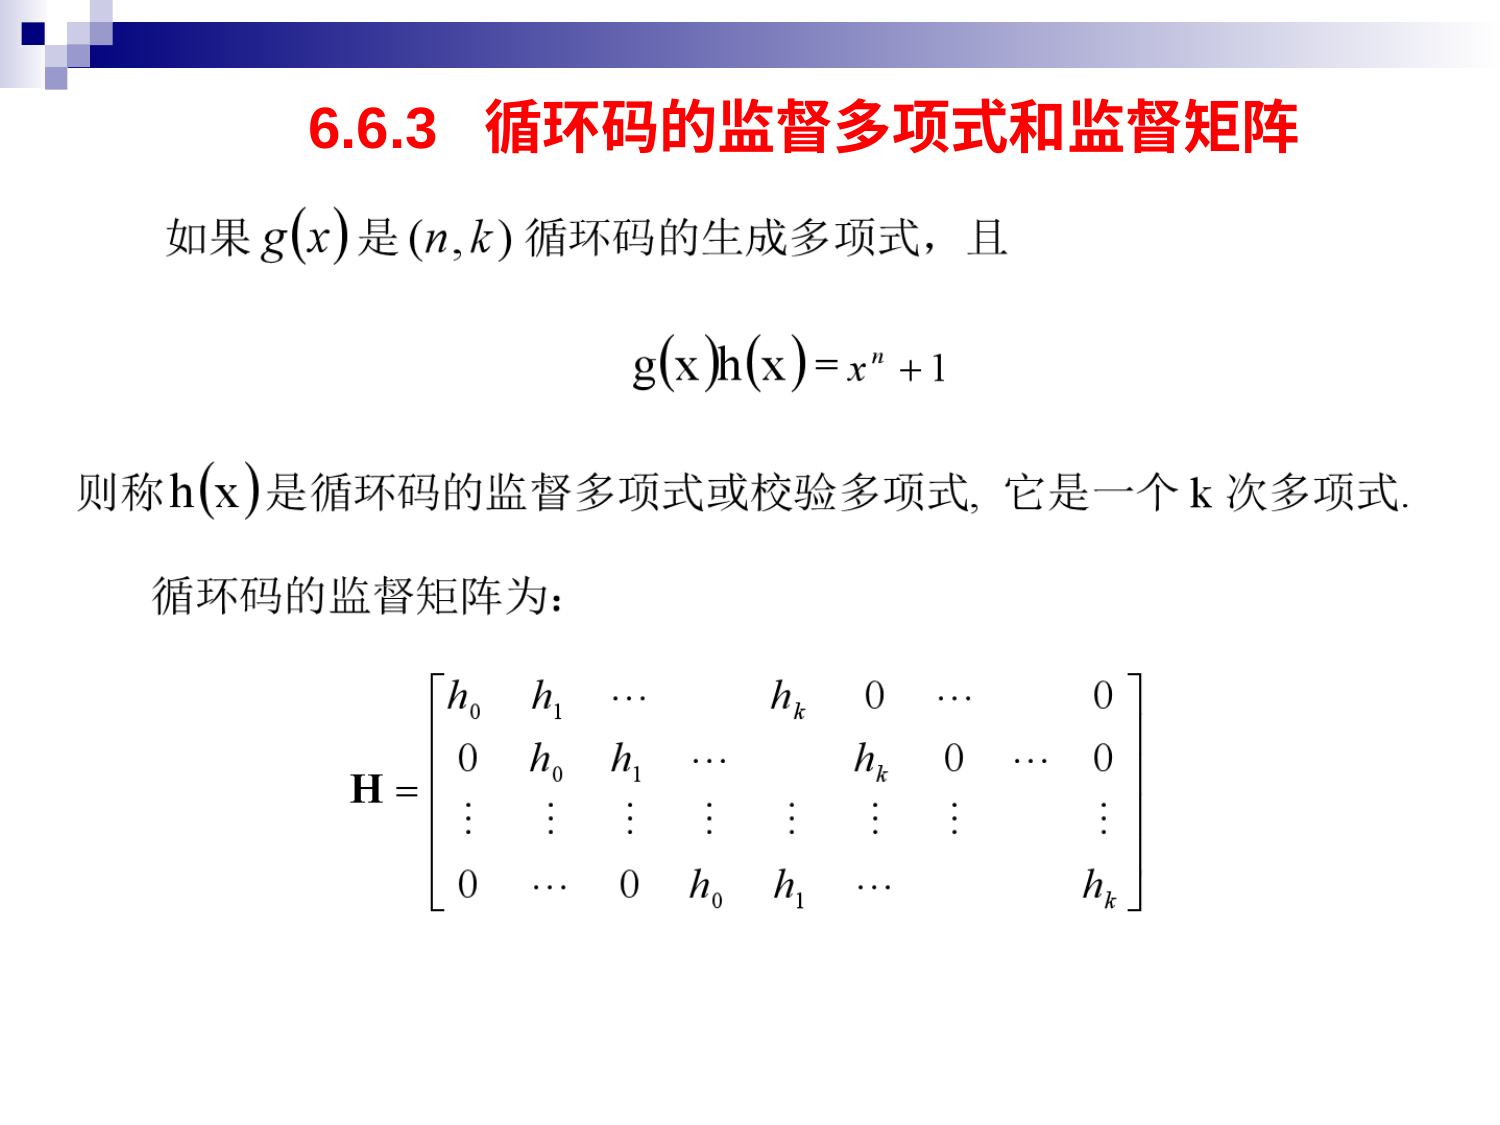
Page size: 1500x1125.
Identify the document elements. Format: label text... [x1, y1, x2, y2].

text_box 6.6.3 循环码的监督多项式和监督矩阵 [293, 83, 1315, 169]
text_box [75, 173, 1425, 951]
